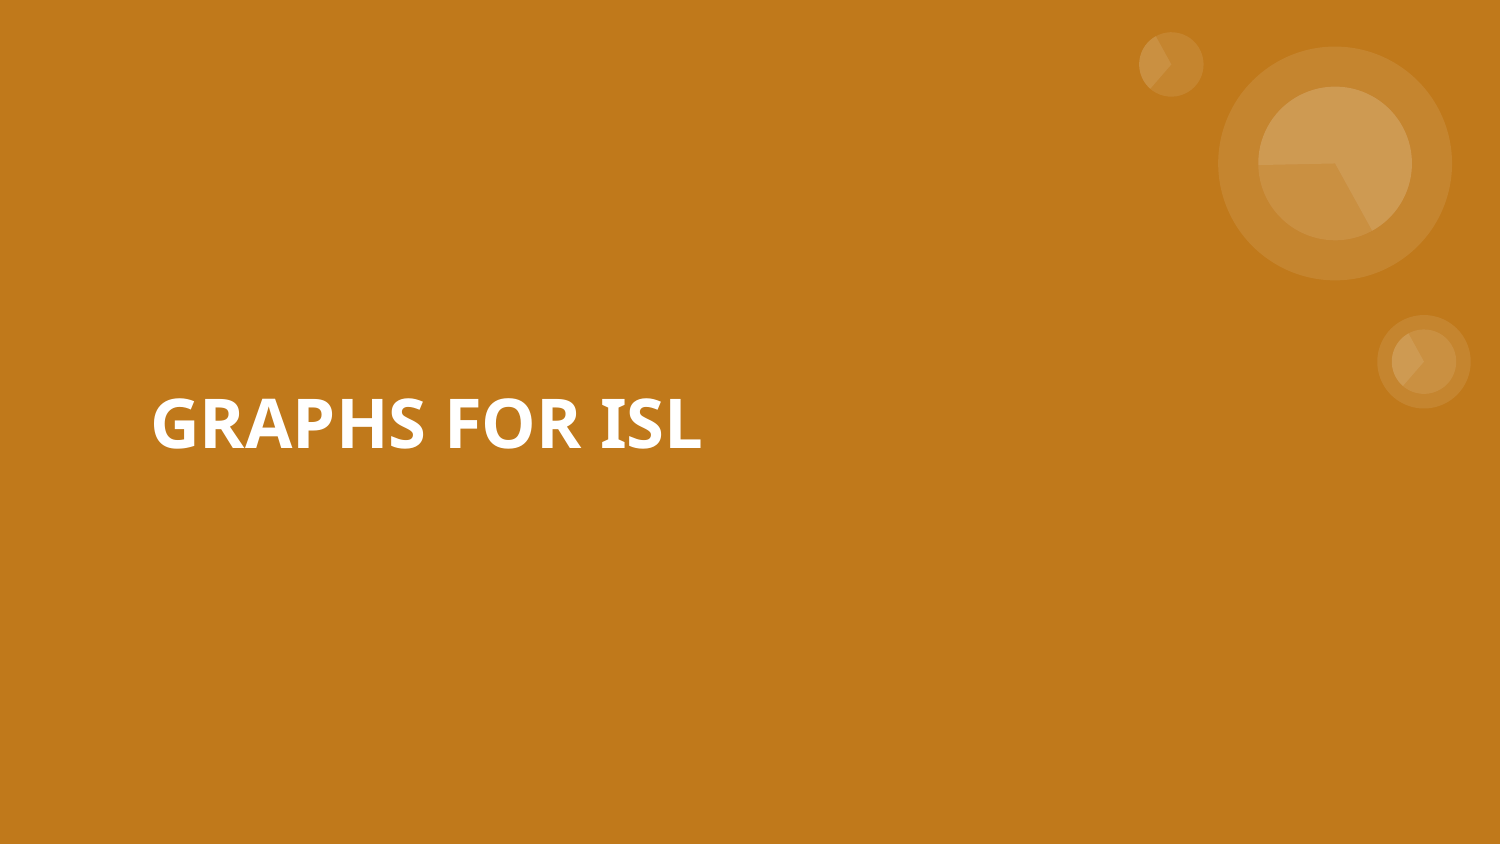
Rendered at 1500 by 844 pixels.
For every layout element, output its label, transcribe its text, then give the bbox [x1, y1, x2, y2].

title GRAPHS FOR ISL [135, 125, 1184, 712]
